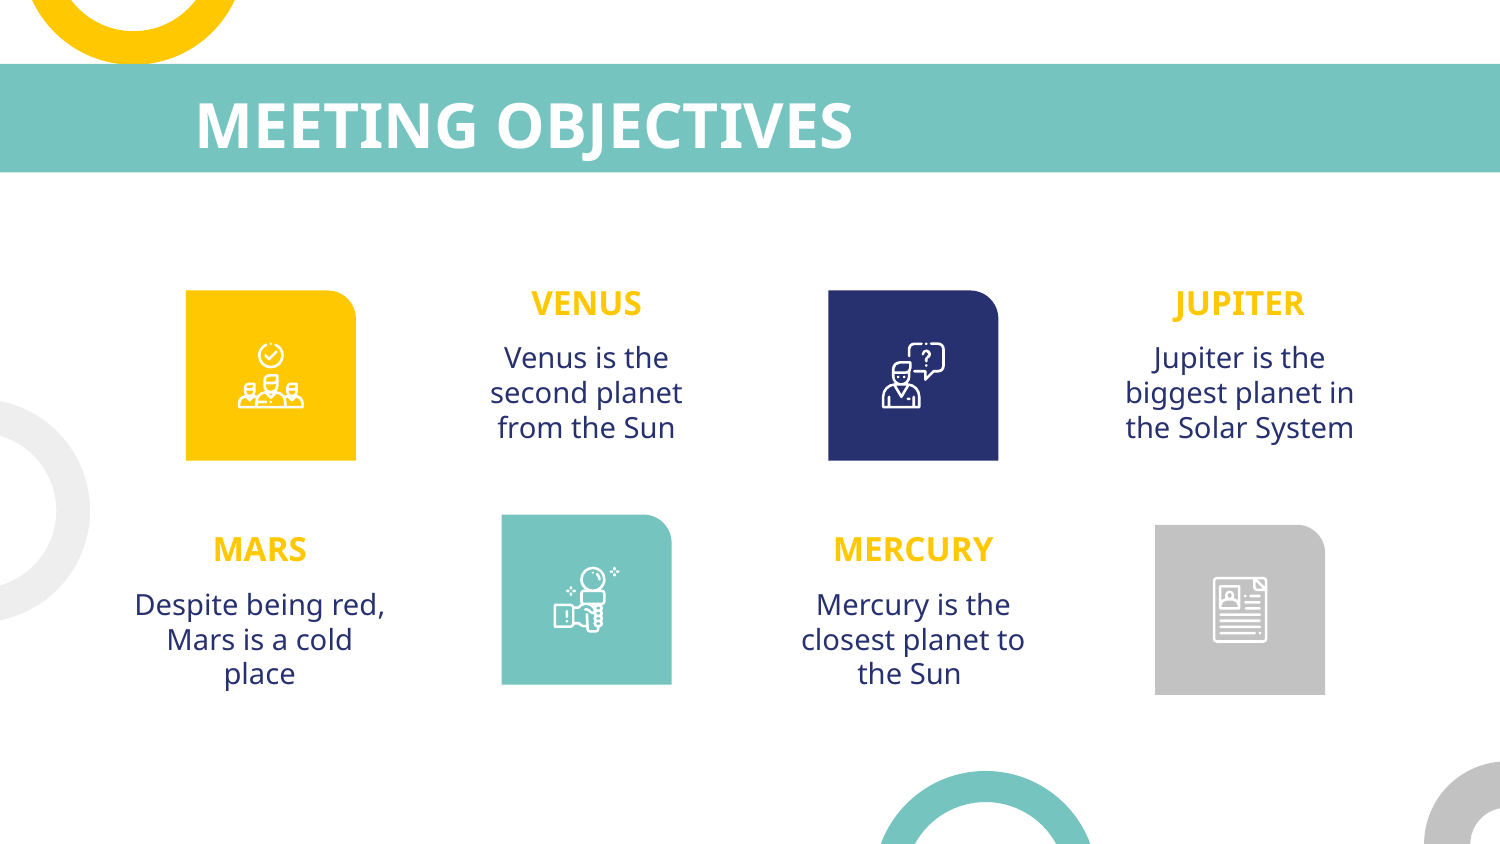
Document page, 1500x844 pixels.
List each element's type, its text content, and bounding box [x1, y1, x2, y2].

subtitle Jupiter is the biggest planet in the Solar System [1097, 324, 1383, 461]
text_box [553, 566, 620, 633]
subtitle MARS [117, 518, 403, 571]
subtitle MERCURY [770, 518, 1057, 571]
text_box [185, 290, 356, 461]
subtitle VENUS [443, 272, 730, 324]
subtitle Venus is the second planet from the Sun [443, 324, 730, 461]
text_box [828, 290, 999, 461]
subtitle JUPITER [1097, 272, 1383, 324]
text_box [501, 514, 672, 685]
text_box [237, 342, 305, 409]
subtitle Despite being red, Mars is a cold place [117, 571, 403, 708]
subtitle Mercury is the closest planet to the Sun [770, 571, 1057, 708]
title MEETING OBJECTIVES [179, 71, 1449, 166]
text_box [1155, 524, 1326, 695]
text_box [1212, 576, 1268, 644]
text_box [881, 342, 945, 409]
